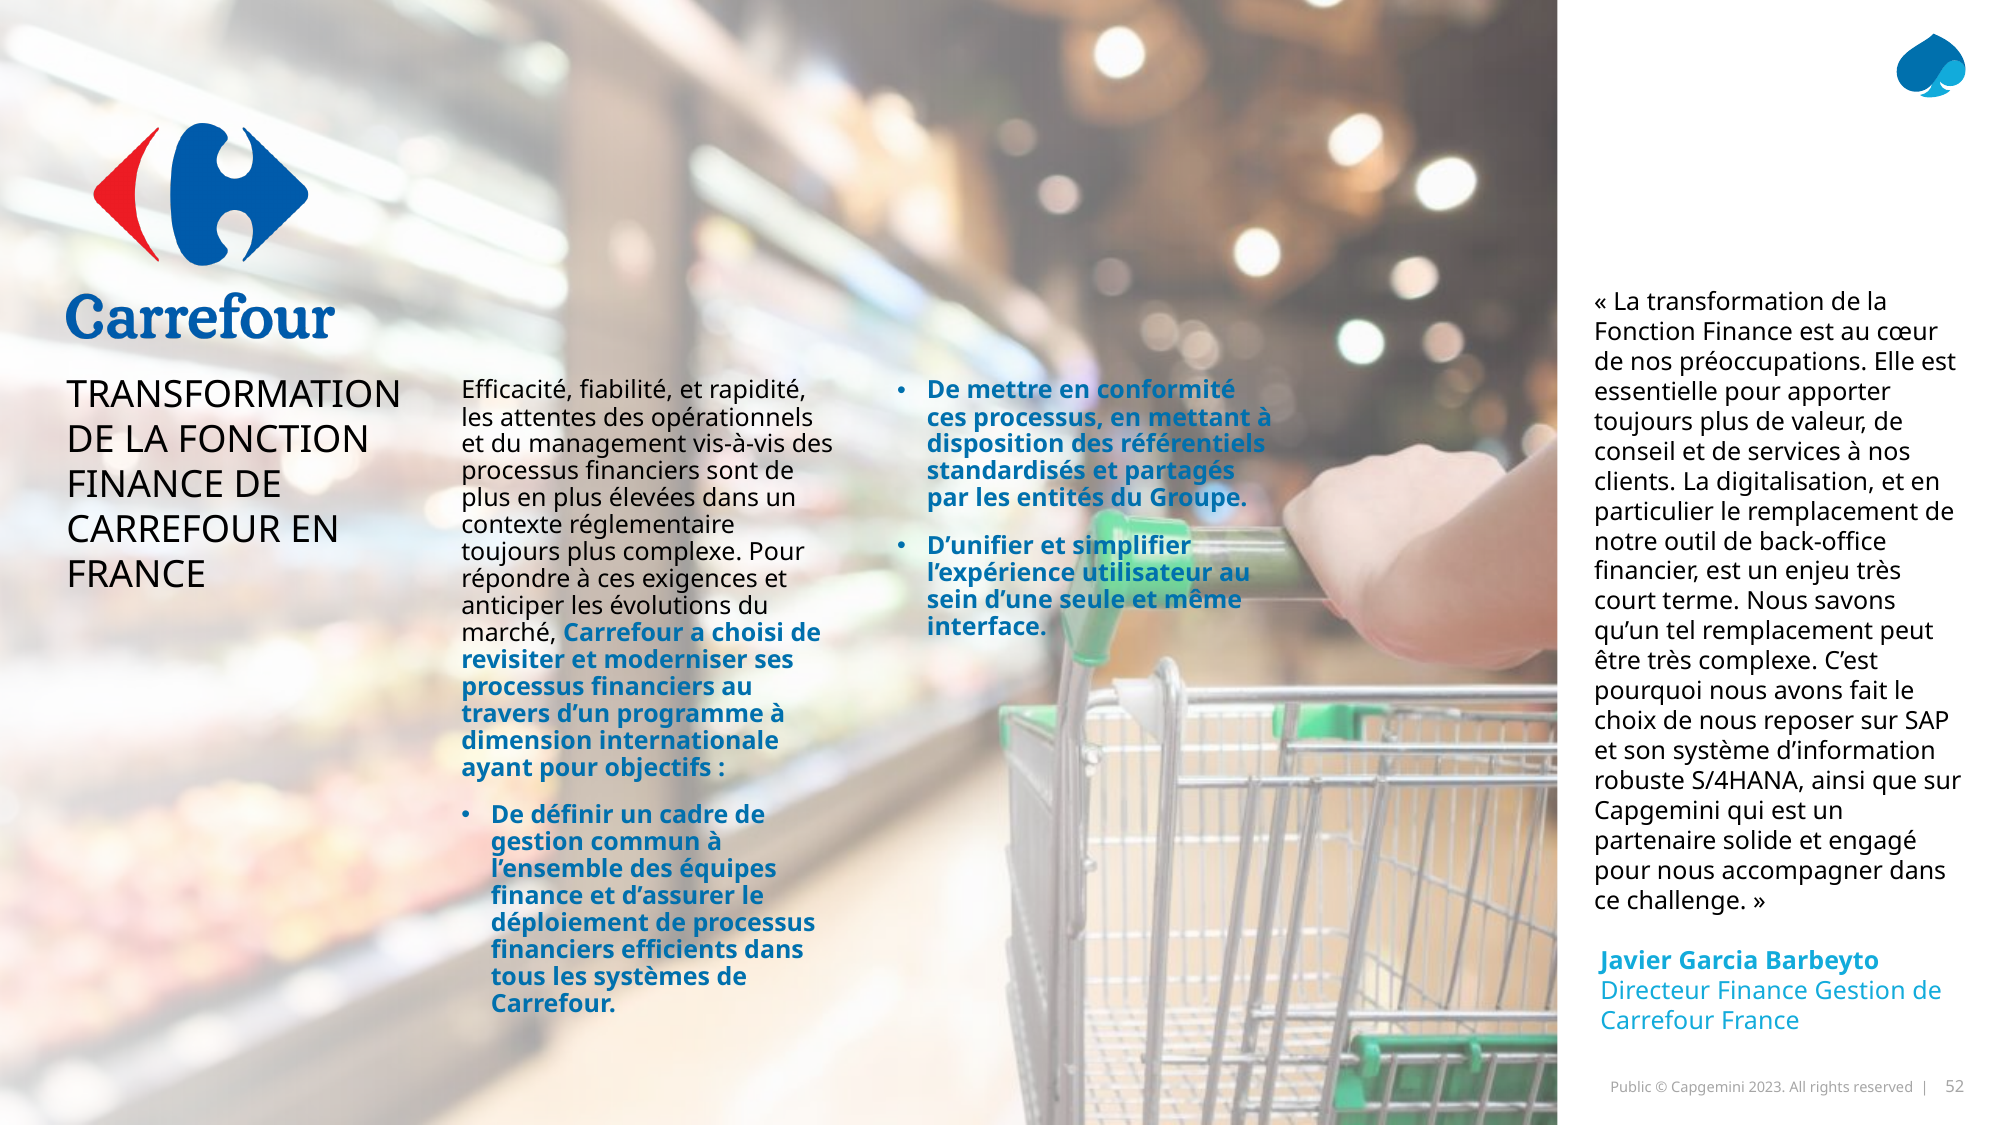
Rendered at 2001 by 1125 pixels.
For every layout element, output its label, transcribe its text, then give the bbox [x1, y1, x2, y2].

picture [0, 0, 1568, 1125]
text_box « La transformation de la Fonction Finance est au cœur de nos préoccupations. Elle est essentielle pour apporter toujours plus de valeur, de conseil et de services à nos clients. La digitalisation, et en particulier le remplacement de notre outil de back-office financier, est un enjeu très court terme. Nous savons qu’un tel remplacement peut être très complexe. C’est pourquoi nous avons fait le choix de nous reposer sur SAP et son système d’information robuste S/4HANA, ainsi que sur Capgemini qui est un partenaire solide et engagé pour nous accompagner dans ce challenge. » Javier Garcia Barbeyto Directeur Finance Gestion de Carrefour France [1594, 285, 1966, 1035]
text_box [1896, 33, 1966, 98]
text_box [1568, 0, 2000, 1125]
text_box Public © Capgemini 2023. All rights reserved | [1568, 1069, 1926, 1106]
text_box 52 [1926, 1068, 1965, 1107]
